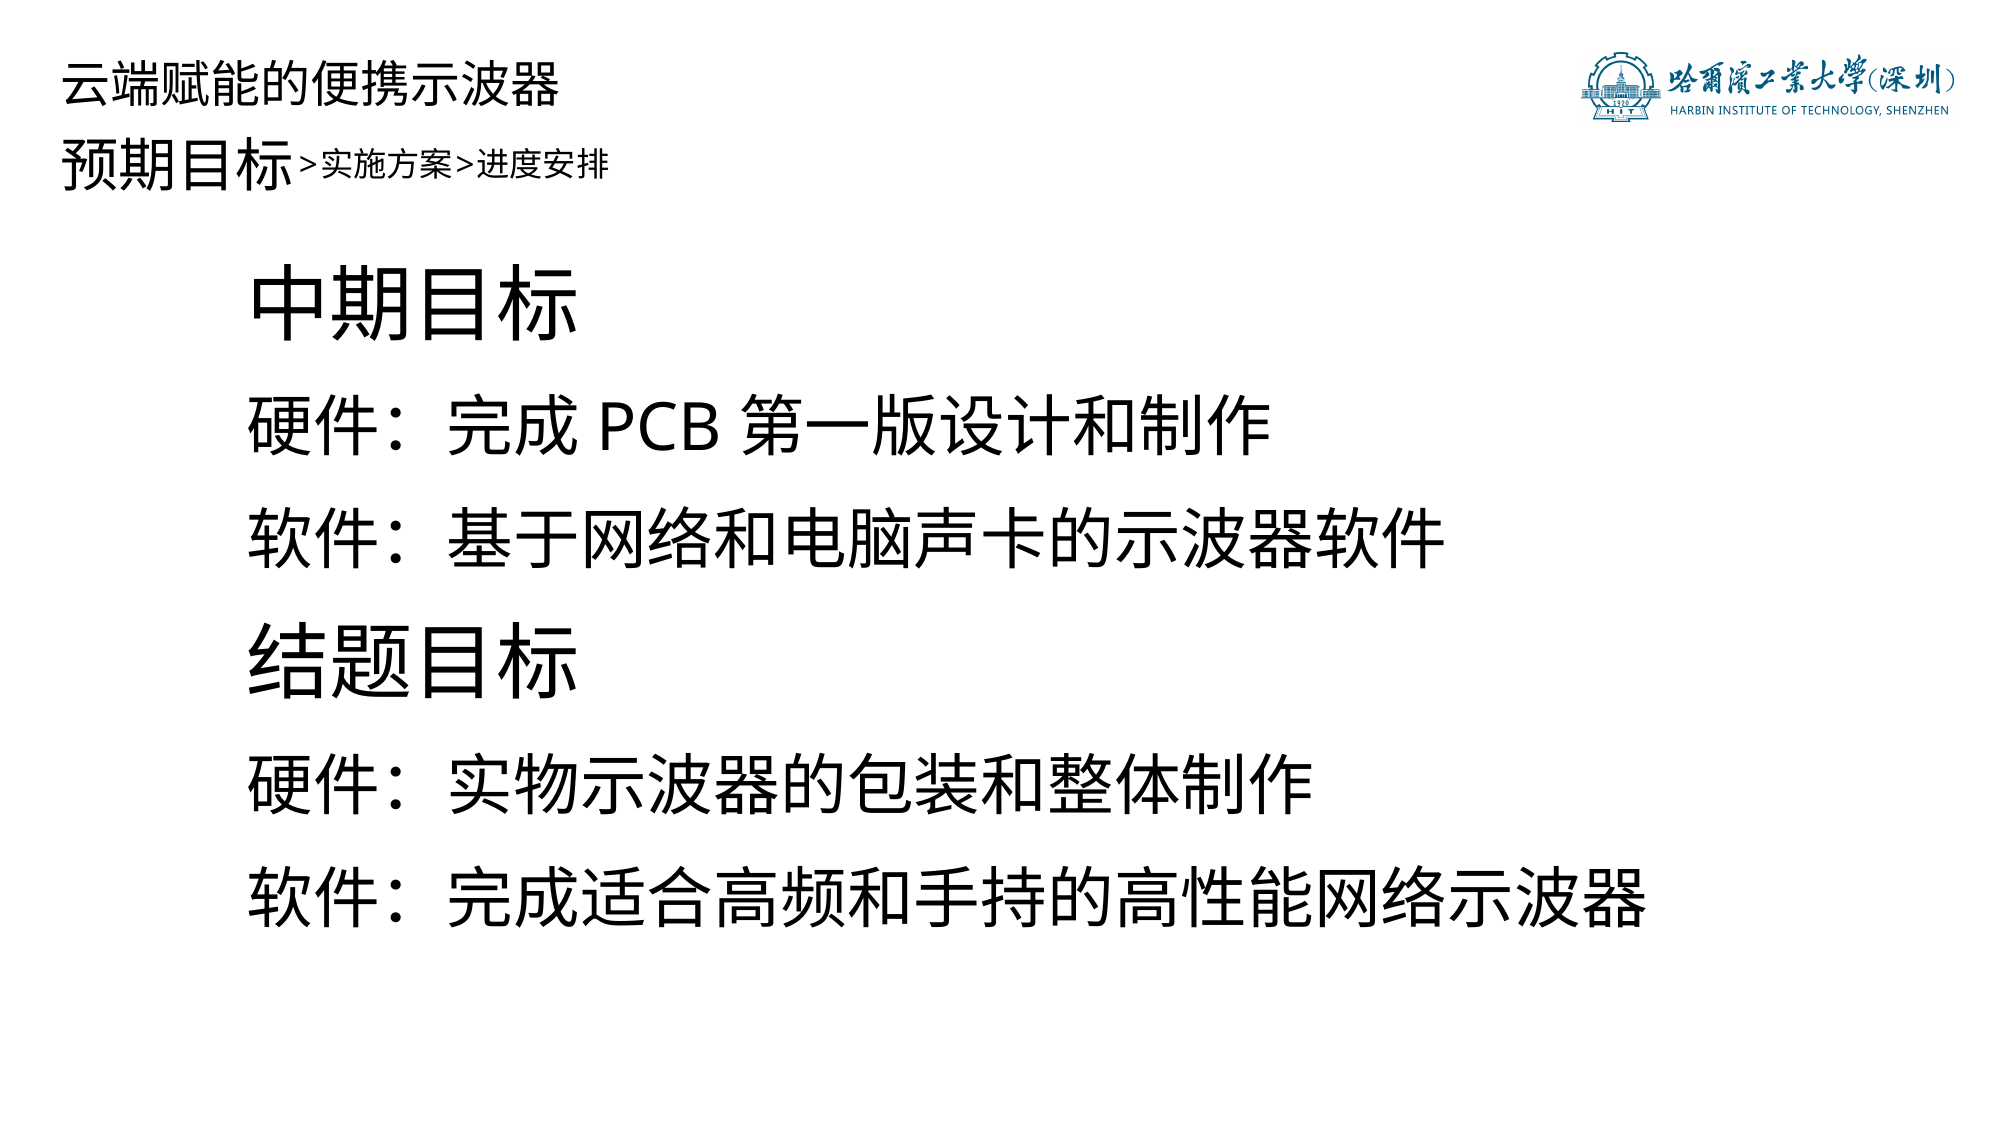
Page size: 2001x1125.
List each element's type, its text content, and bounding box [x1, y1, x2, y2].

text_box 硬件：实物示波器的包装和整体制作 [231, 735, 1688, 830]
text_box 预期目标 [46, 121, 316, 206]
text_box 云端赋能的便携示波器 [46, 45, 603, 121]
text_box 中期目标 [231, 243, 951, 359]
picture [1581, 52, 1954, 122]
text_box 软件：完成适合高频和手持的高性能网络示波器 [231, 848, 1688, 943]
text_box 结题目标 [231, 602, 951, 717]
text_box 软件：基于网络和电脑声卡的示波器软件 [231, 489, 1688, 585]
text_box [280, 136, 680, 192]
text_box 硬件：完成PCB第一版设计和制作 [231, 376, 1688, 472]
